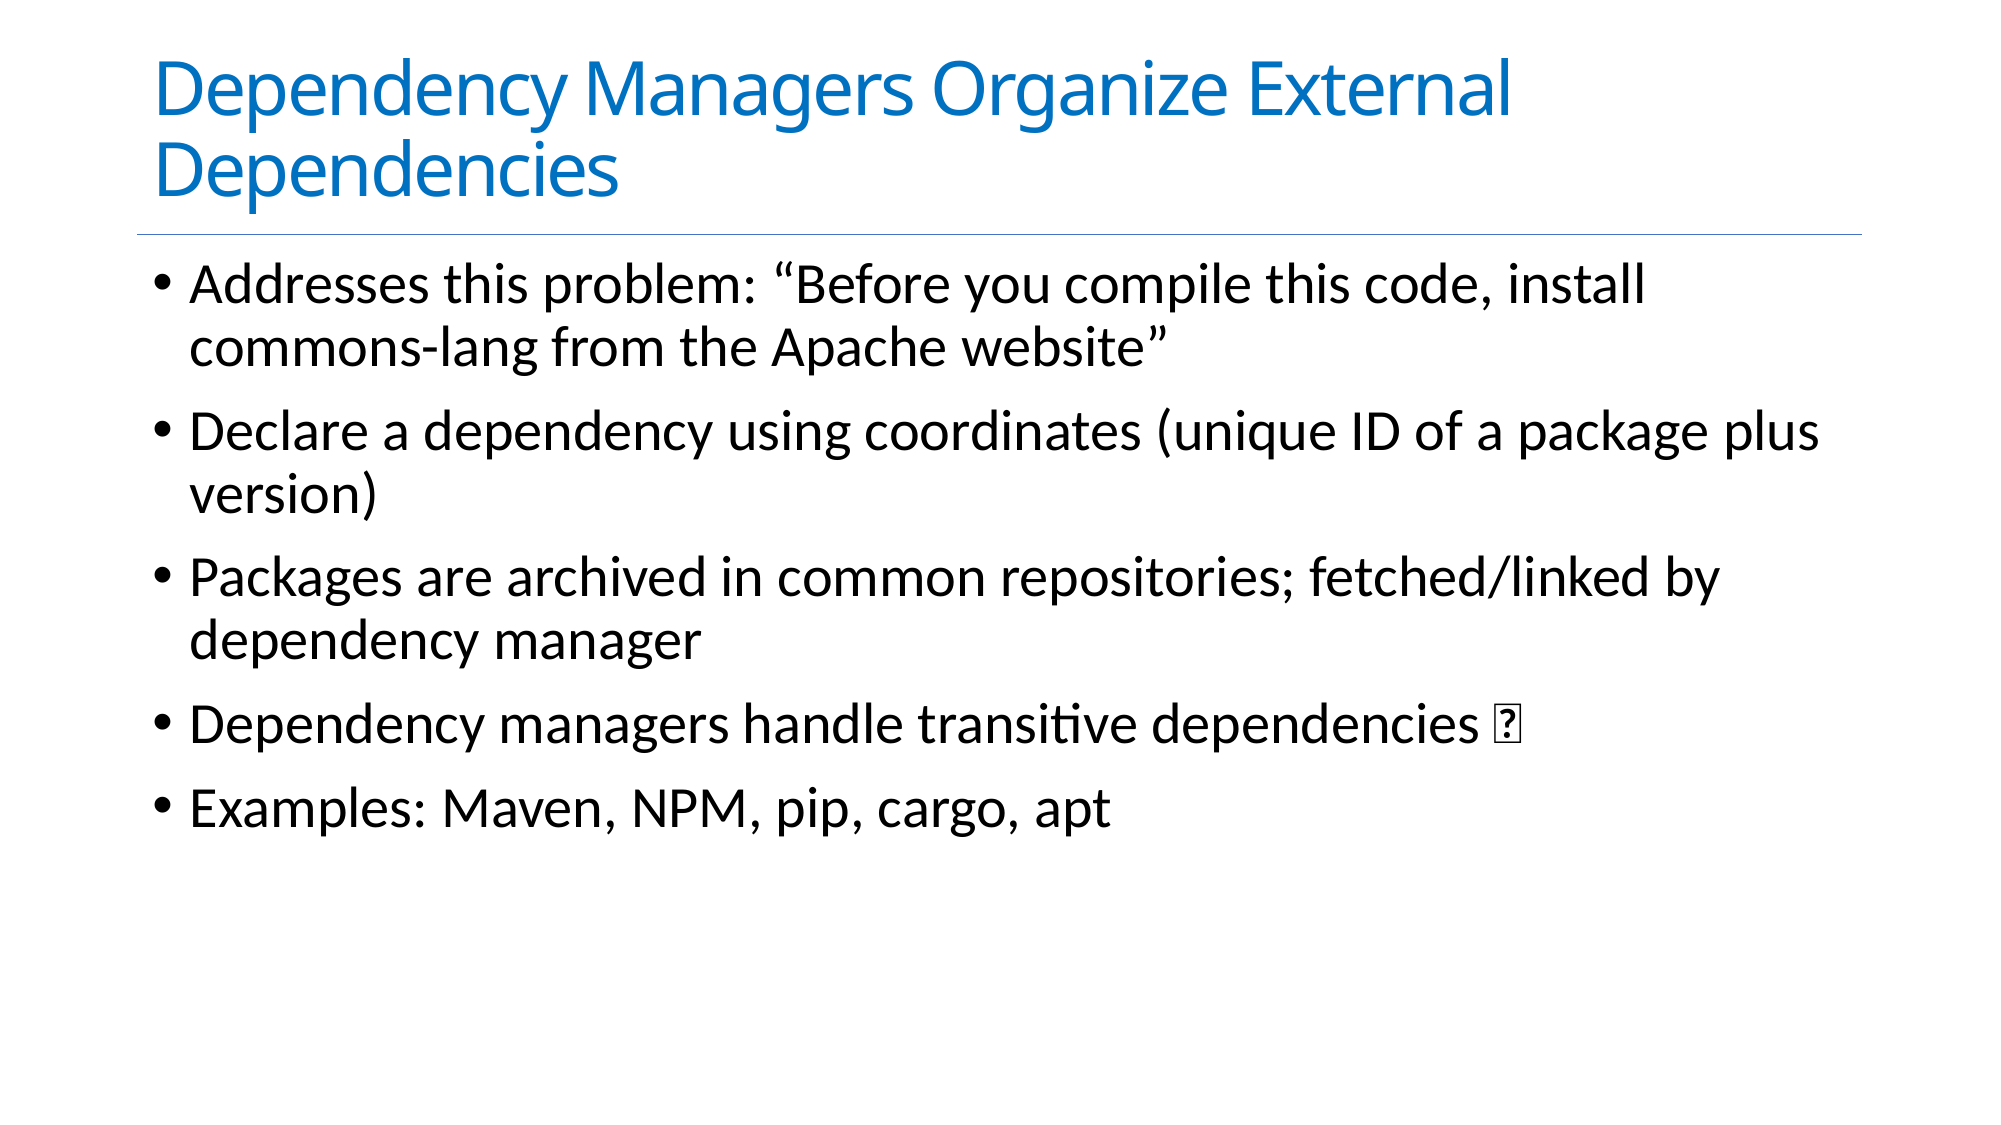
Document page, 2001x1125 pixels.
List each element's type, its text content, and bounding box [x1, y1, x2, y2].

list Addresses this problem: “Before you compile this code, install commons-lang from the Apache website” Declare a dependency using coordinates (unique ID of a package plus version) Packages are archived in common repositories; fetched/linked by dependency manager Dependency managers handle transitive dependencies 🐉 Examples: Maven, NPM, pip, cargo, apt [137, 246, 1863, 960]
title Dependency Managers Organize External Dependencies [137, 3, 1863, 221]
